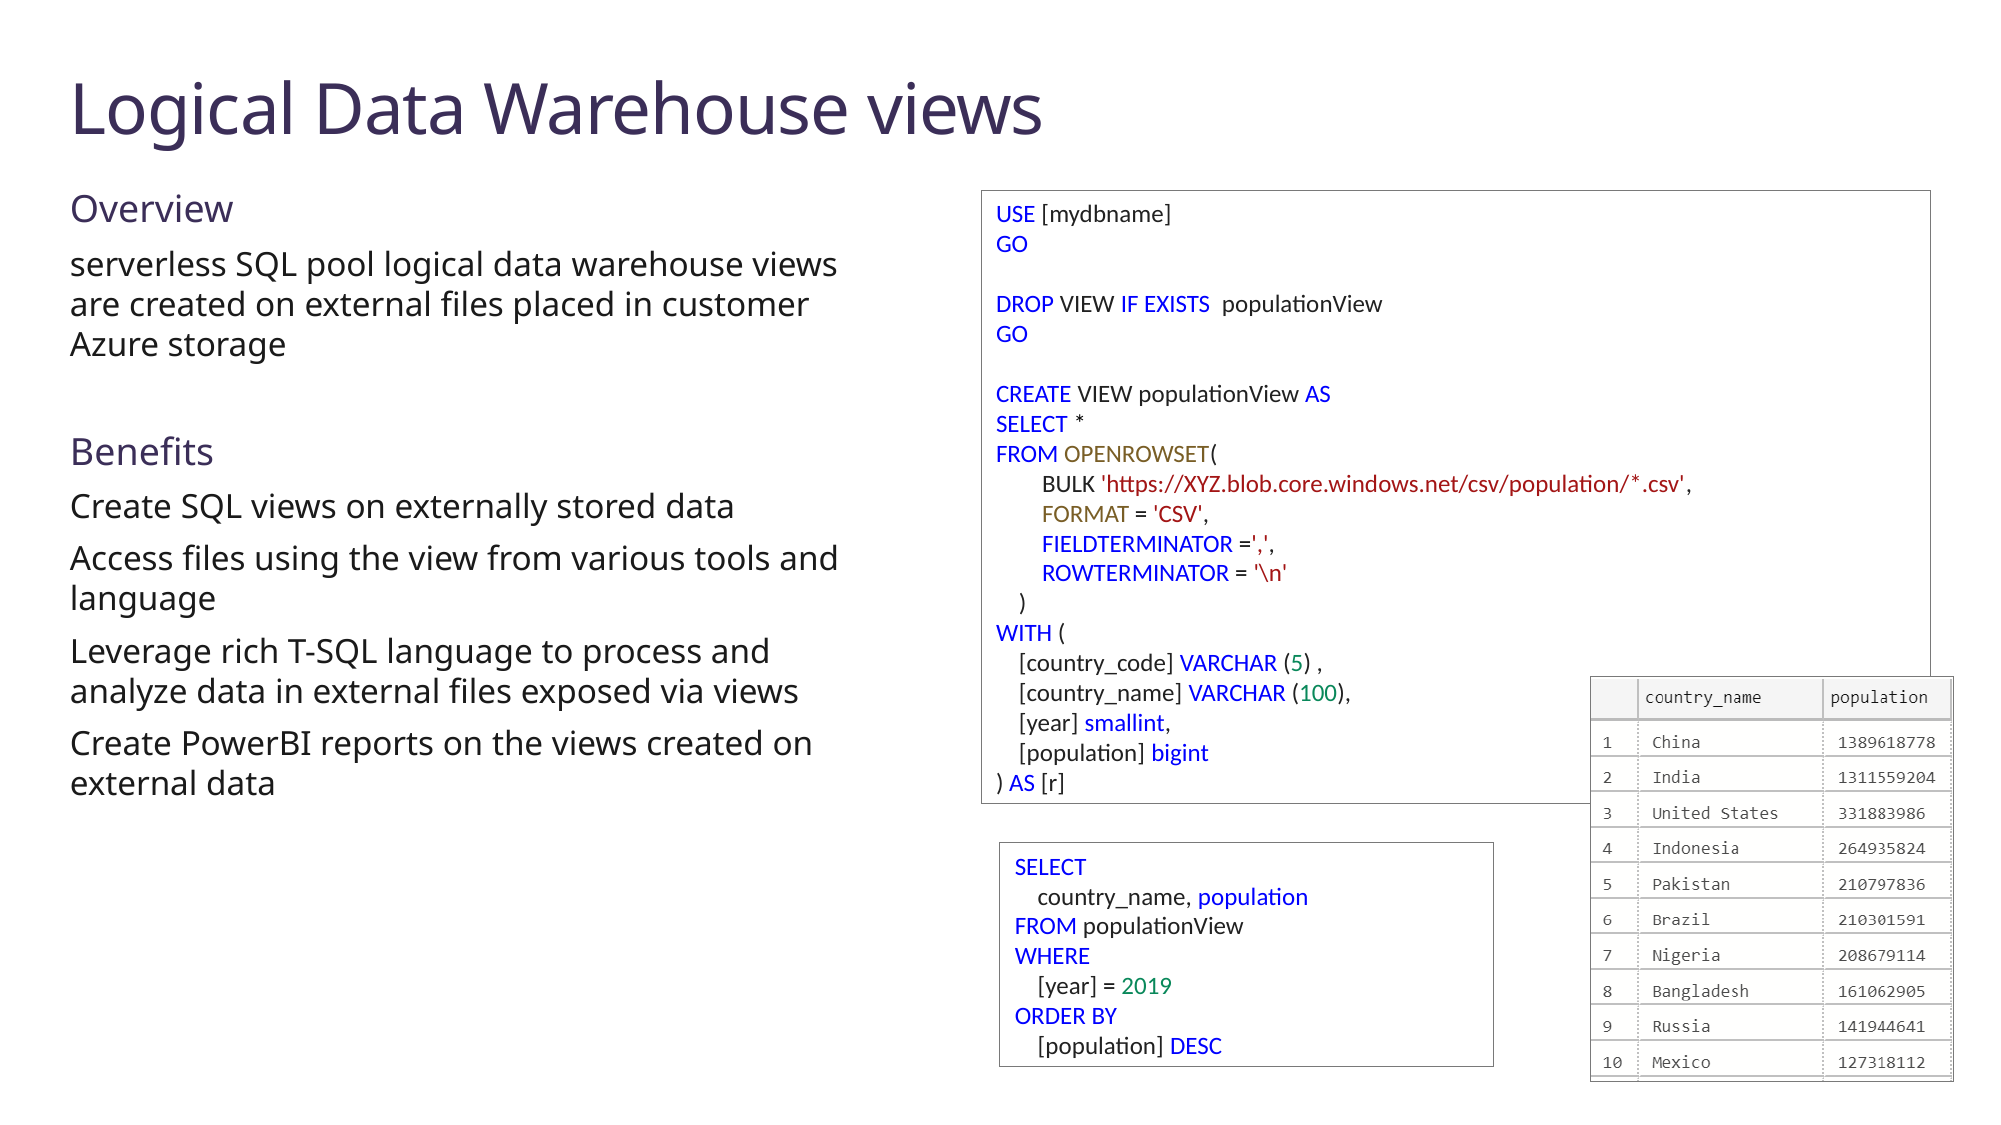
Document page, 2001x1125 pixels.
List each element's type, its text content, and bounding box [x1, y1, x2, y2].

text_box USE [mydbname] GO DROP VIEW IF EXISTS populationView GO CREATE VIEW populationView AS SELECT * FROM OPENROWSET( BULK 'https://XYZ.blob.core.windows.net/csv/population/*.csv', FORMAT = 'CSV', FIELDTERMINATOR =',', ROWTERMINATOR = '\n' ) WITH ( [country_code] VARCHAR (5) , [country_name] VARCHAR (100), [year] smallint, [population] bigint ) AS [r] [981, 190, 1931, 804]
text_box SELECT country_name, population FROM populationView WHERE [year] = 2019 ORDER BY [population] DESC [999, 842, 1494, 1067]
list Overview serverless SQL pool logical data warehouse views are created on external files placed in customer Azure storage Benefits Create SQL views on externally stored data Access files using the view from various tools and language Leverage rich T-SQL language to process and analyze data in external files exposed via views Create PowerBI reports on the views created on external data [69, 185, 899, 999]
picture [1589, 676, 1954, 1082]
title Logical Data Warehouse views [69, 36, 1788, 161]
